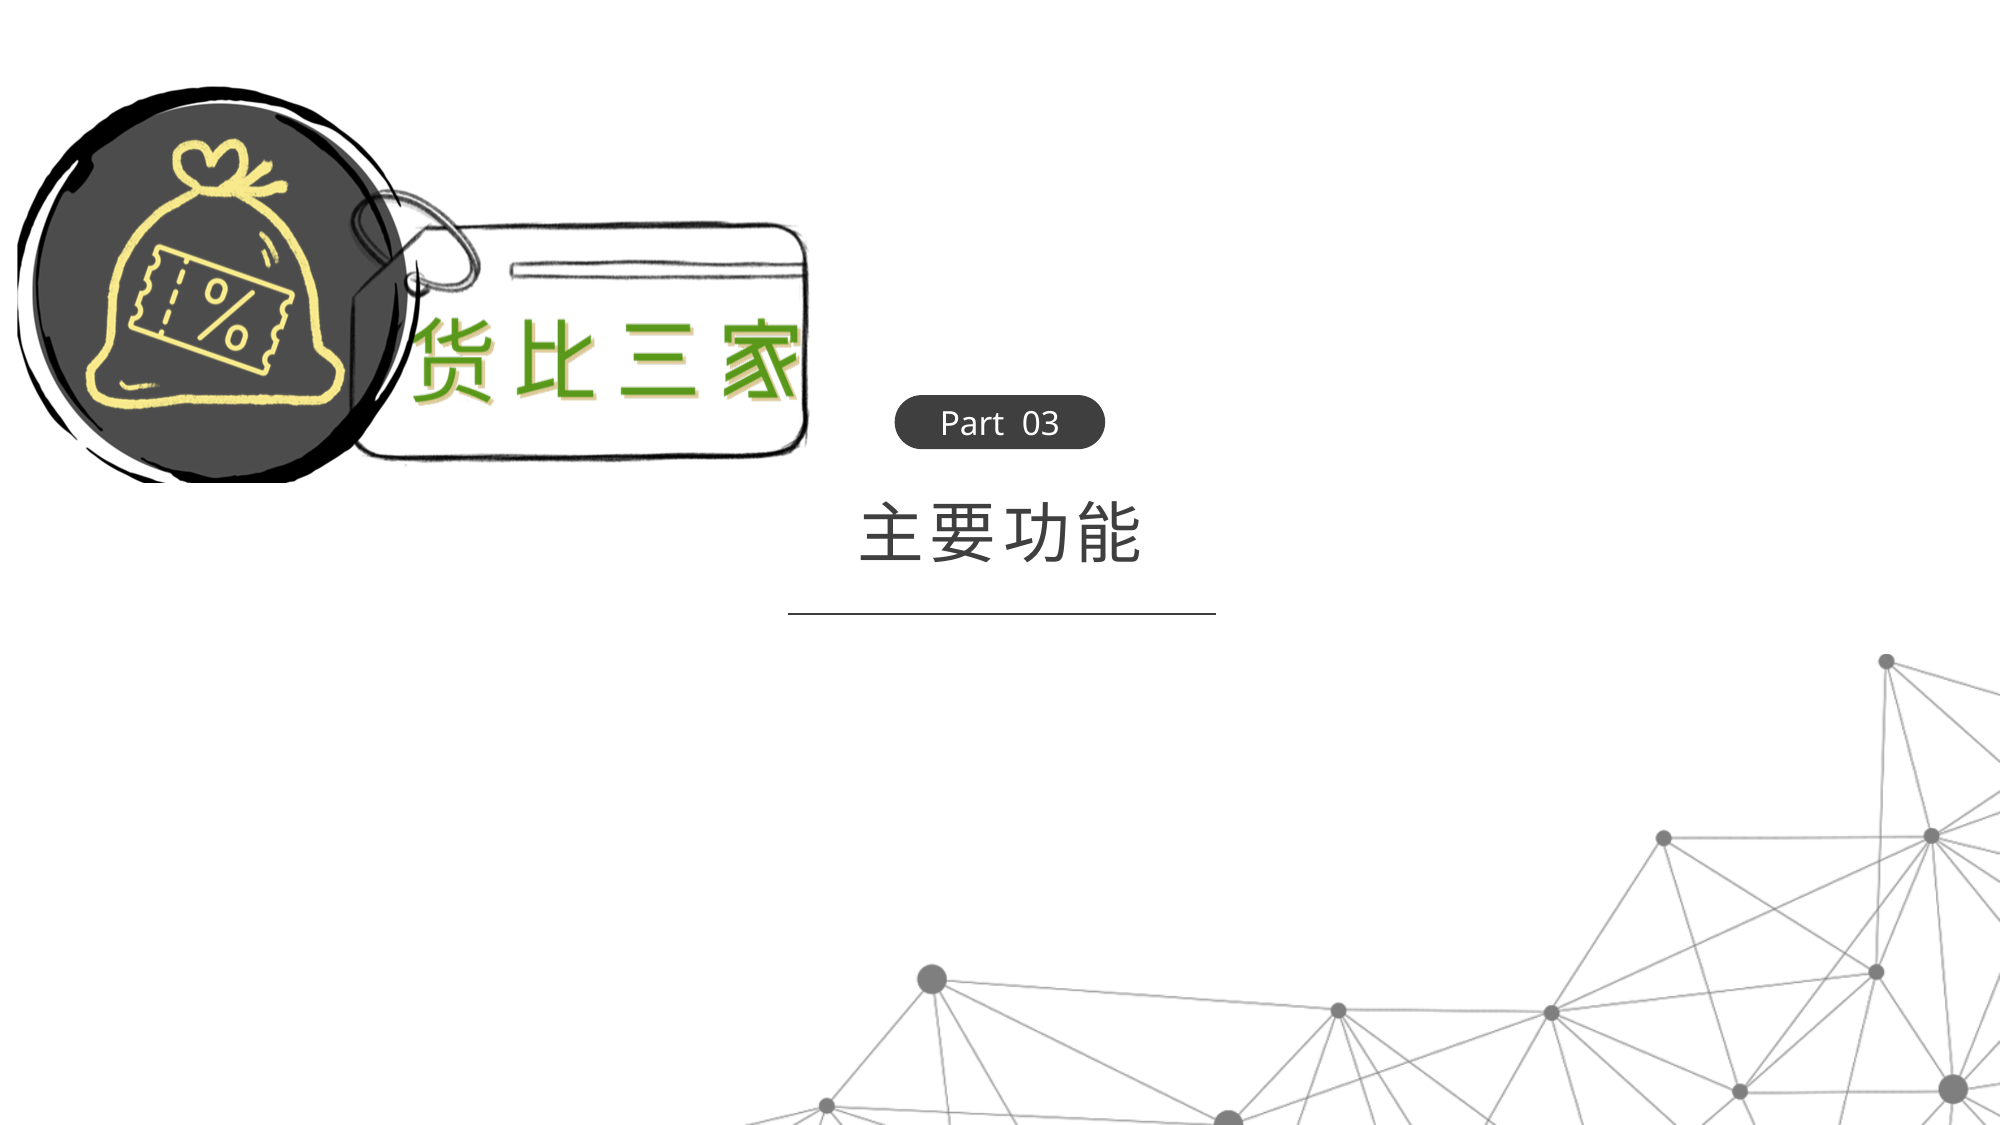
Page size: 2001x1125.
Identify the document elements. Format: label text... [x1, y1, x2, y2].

picture [739, 654, 2000, 1125]
text_box Part 03 [893, 394, 1107, 451]
text_box 主要功能 [720, 483, 1280, 578]
picture [0, 77, 824, 484]
